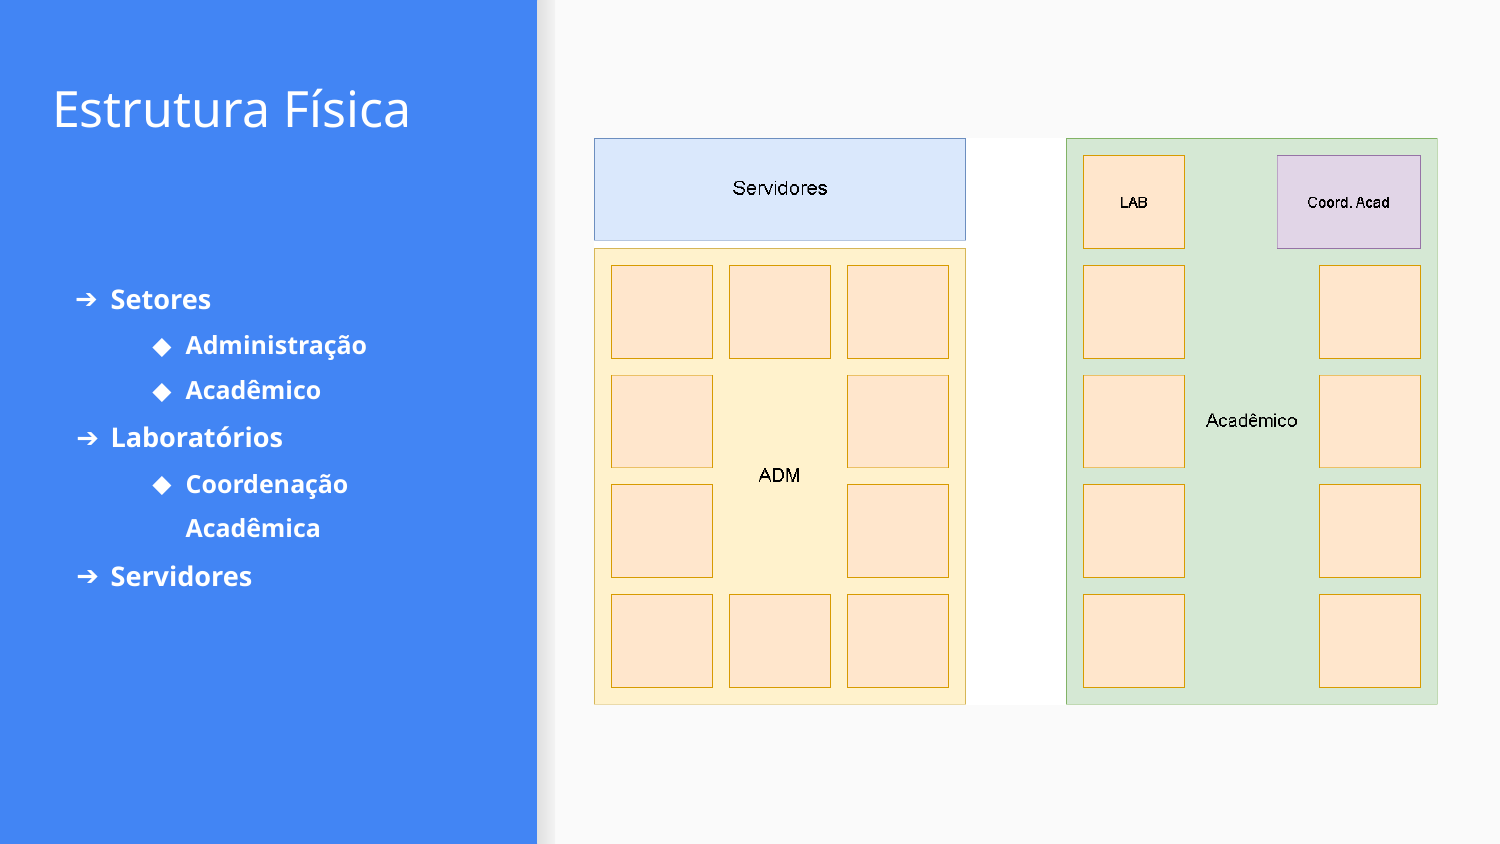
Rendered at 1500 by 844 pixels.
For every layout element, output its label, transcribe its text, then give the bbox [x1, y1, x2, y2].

title Estrutura Física [37, 38, 498, 153]
picture [593, 138, 1438, 705]
list Setores Administração Acadêmico Laboratórios Coordenação Acadêmica Servidores [37, 250, 498, 579]
